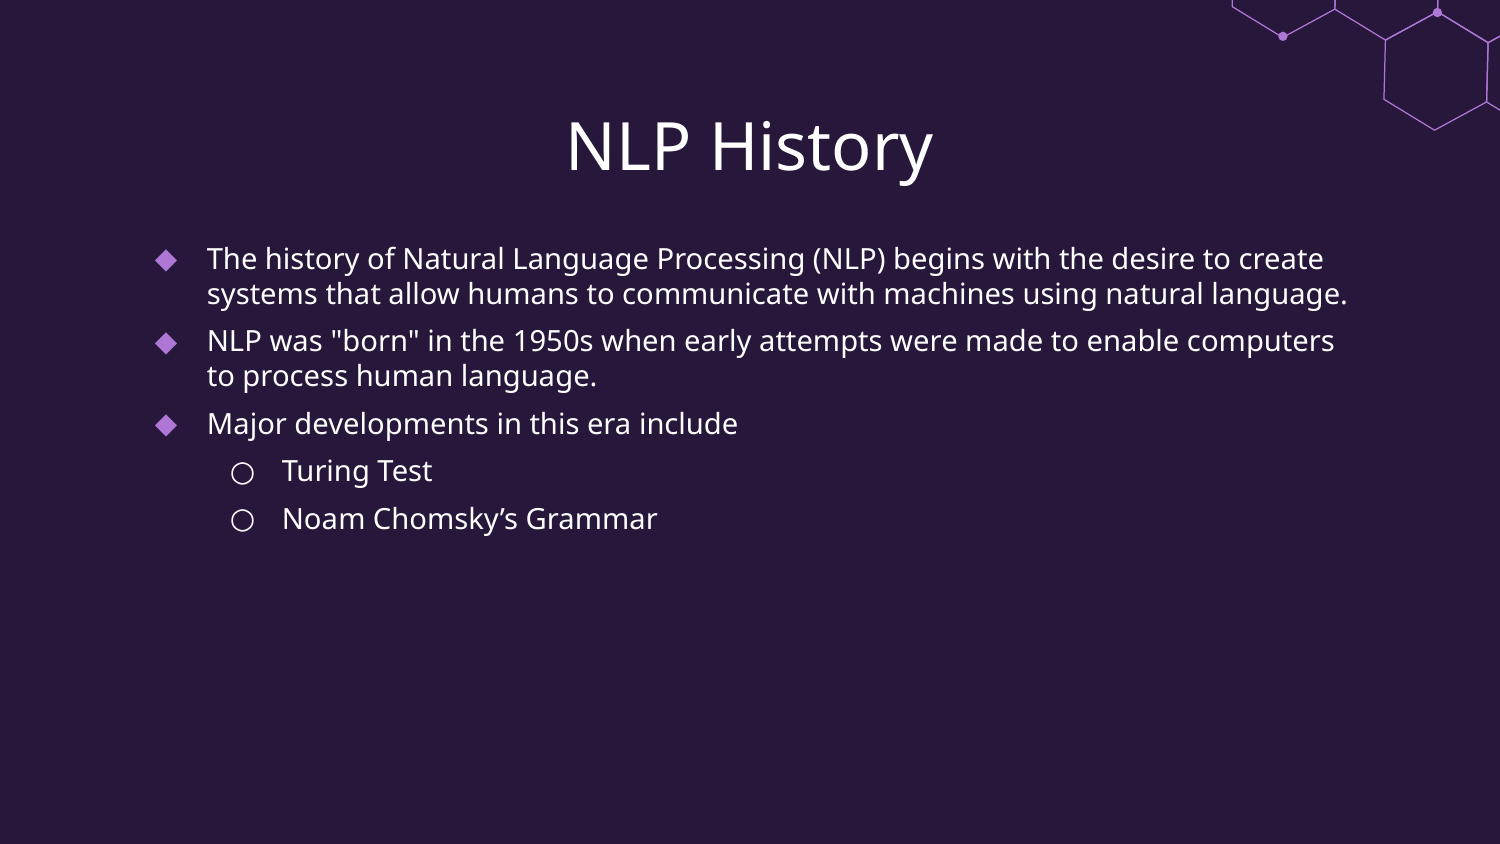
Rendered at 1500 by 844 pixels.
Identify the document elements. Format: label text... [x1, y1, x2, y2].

title NLP History [116, 88, 1383, 183]
list The history of Natural Language Processing (NLP) begins with the desire to create systems that allow humans to communicate with machines using natural language. NLP was "born" in the 1950s when early attempts were made to enable computers to process human language. Major developments in this era include Turing Test Noam Chomsky’s Grammar [116, 225, 1384, 769]
